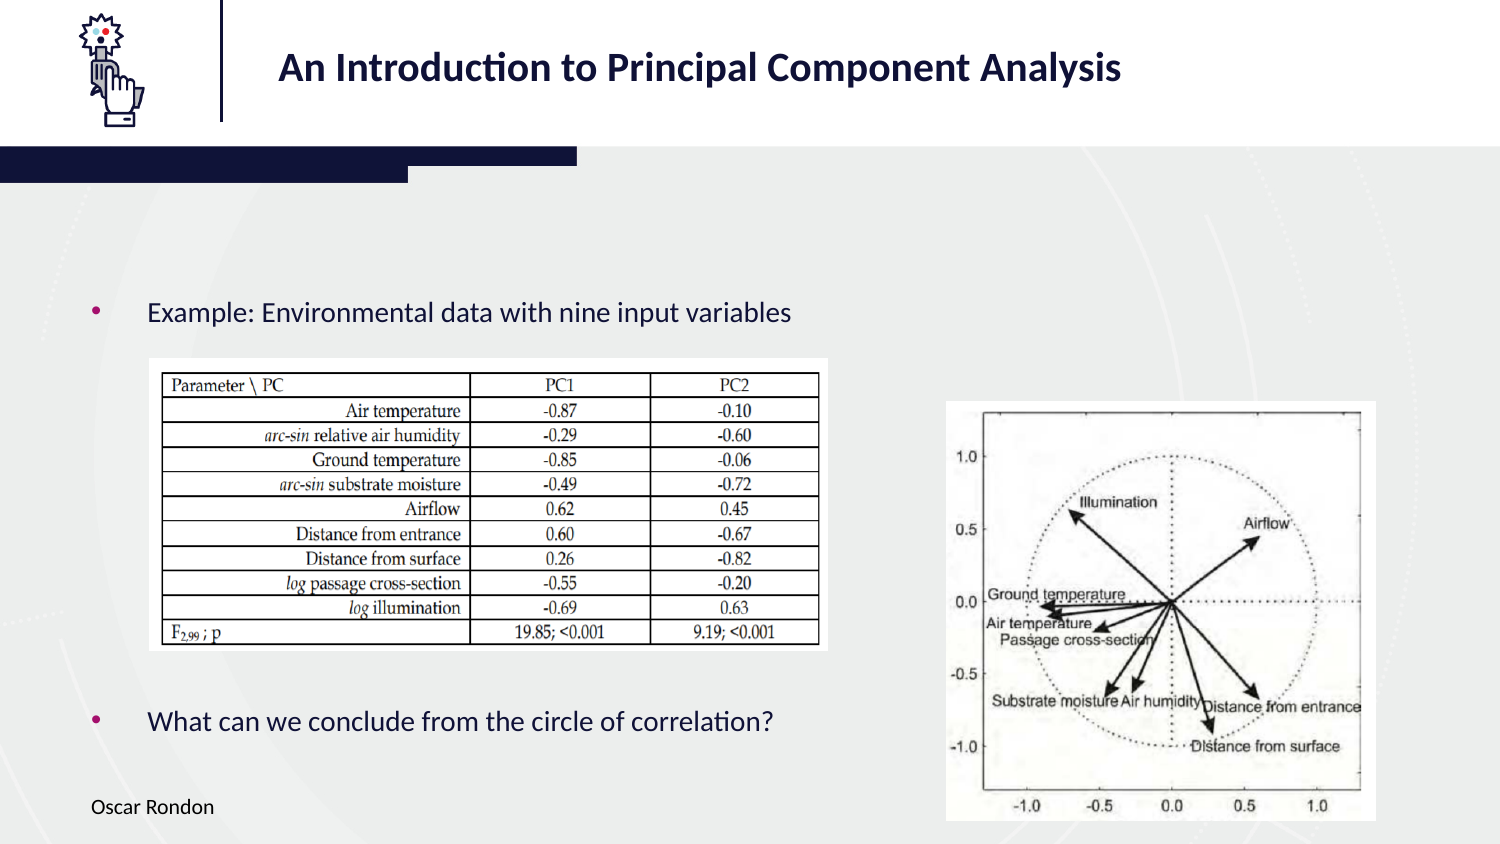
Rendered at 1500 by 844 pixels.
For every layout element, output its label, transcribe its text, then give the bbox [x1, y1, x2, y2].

list An Introduction to Principal Component Analysis [263, 32, 1404, 106]
list Example: Environmental data with nine input variables What can we conclude from the circle of correlation? [76, 285, 1217, 774]
picture [0, 0, 1500, 844]
list Oscar Rondon [76, 784, 941, 821]
